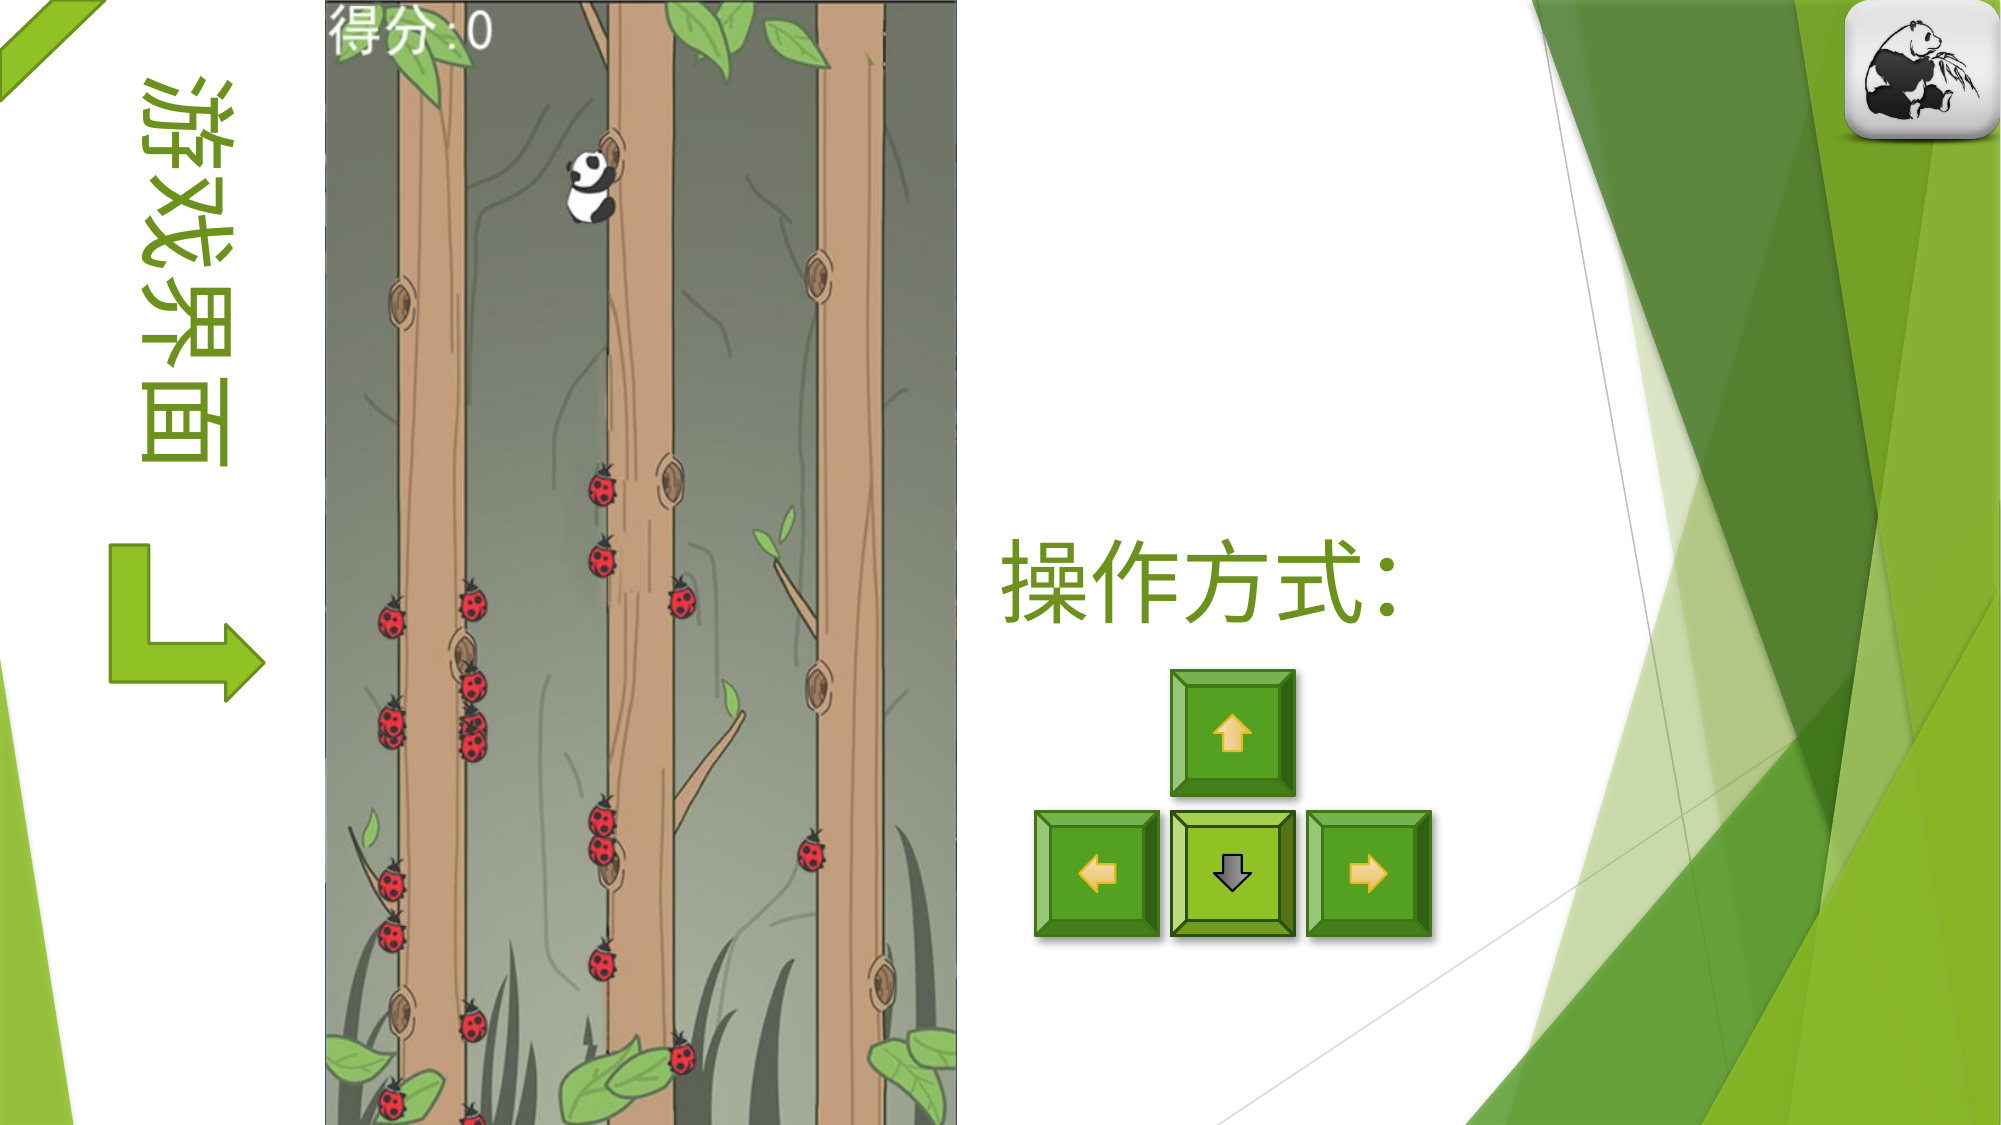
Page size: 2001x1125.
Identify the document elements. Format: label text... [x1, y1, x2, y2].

text_box [108, 543, 266, 703]
text_box [1212, 714, 1253, 753]
picture [1807, 0, 2000, 179]
text_box [1078, 854, 1117, 894]
text_box [1212, 853, 1253, 892]
text_box [1306, 810, 1432, 937]
text_box 游戏界面 [106, 58, 258, 624]
text_box [1034, 810, 1160, 937]
text_box [1170, 810, 1296, 937]
text_box 操作方式： [983, 517, 1431, 643]
picture [324, 0, 958, 1125]
text_box [0, 0, 107, 103]
text_box [1349, 854, 1388, 894]
text_box [1170, 669, 1296, 797]
